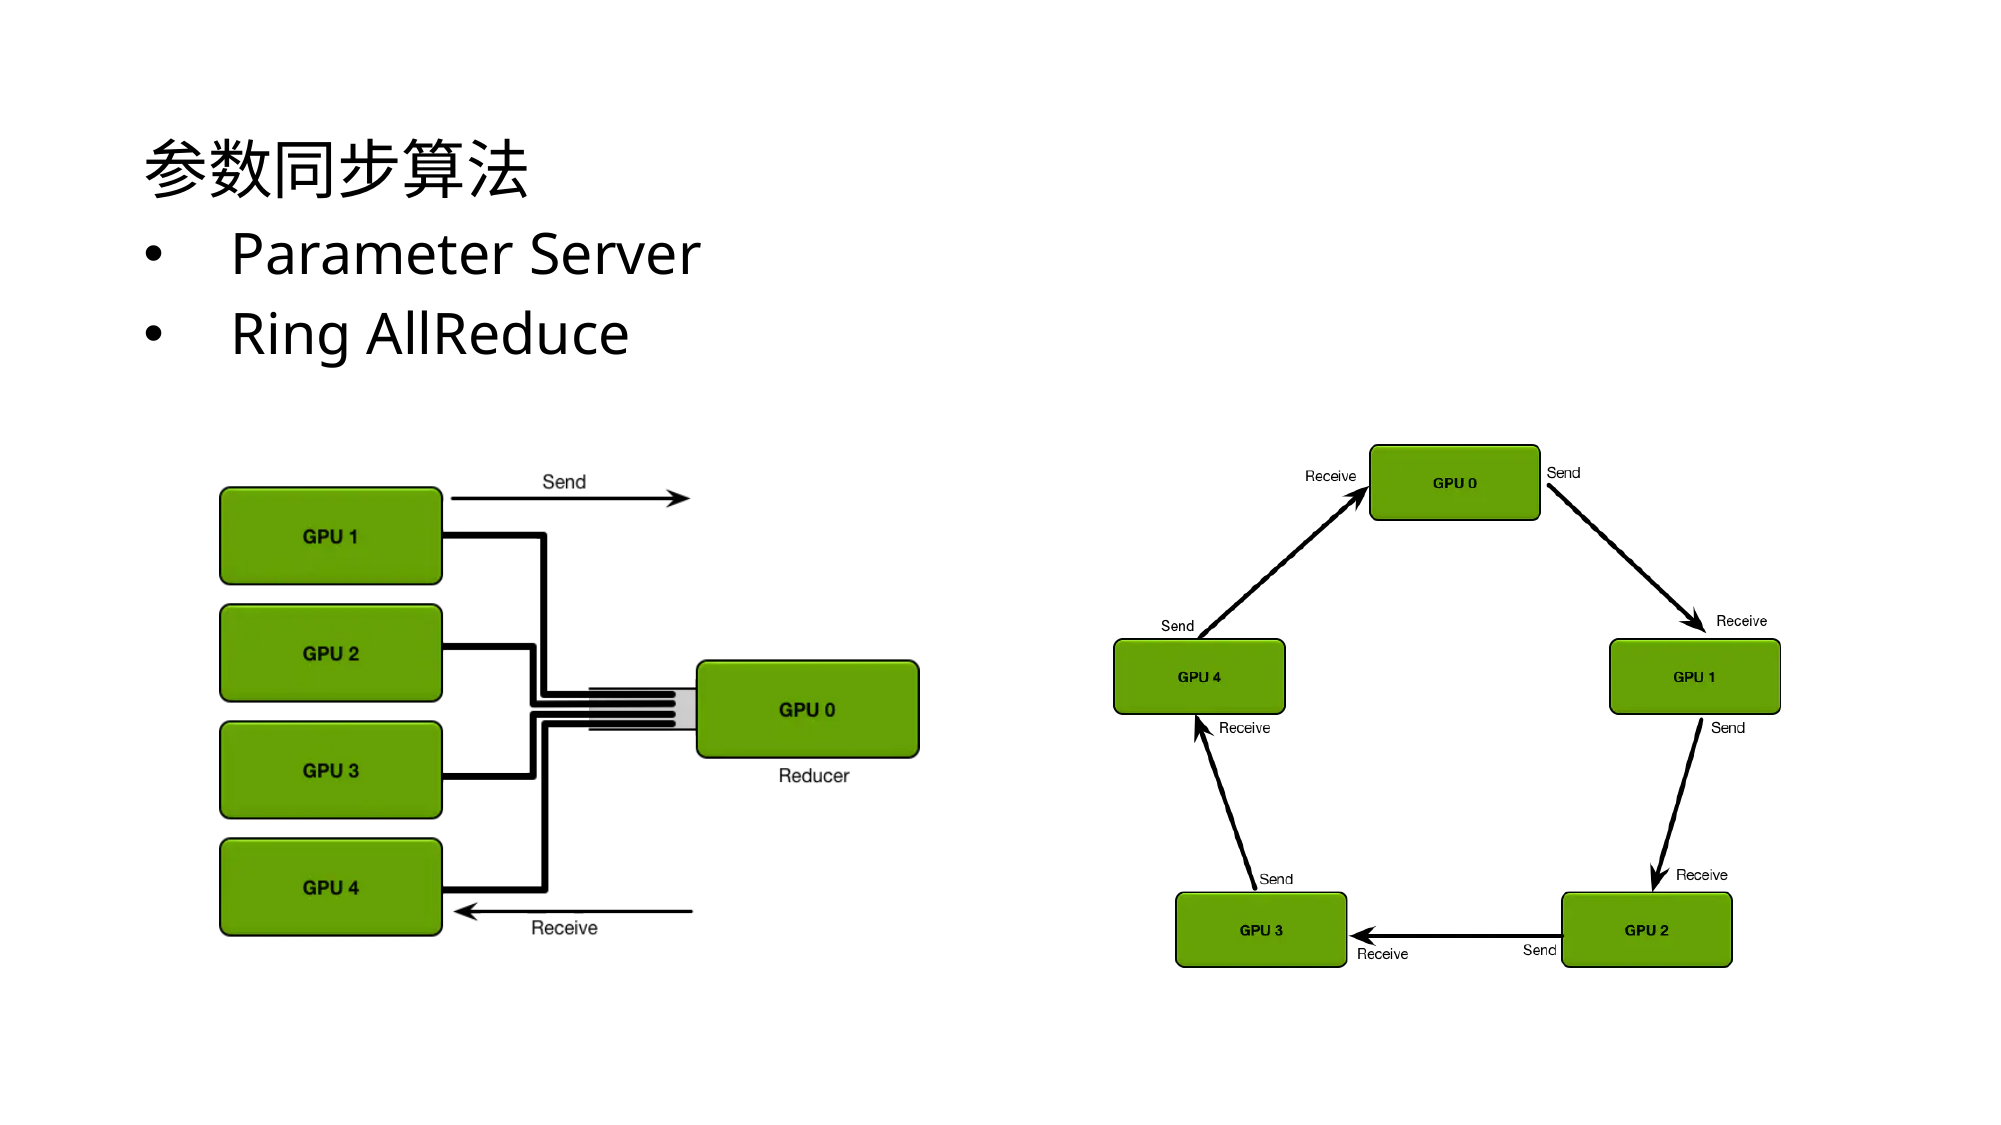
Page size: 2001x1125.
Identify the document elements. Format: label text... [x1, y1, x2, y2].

list 参数同步算法 Parameter Server Ring AllReduce [128, 129, 1872, 377]
picture [219, 464, 920, 945]
picture [1113, 444, 1781, 971]
